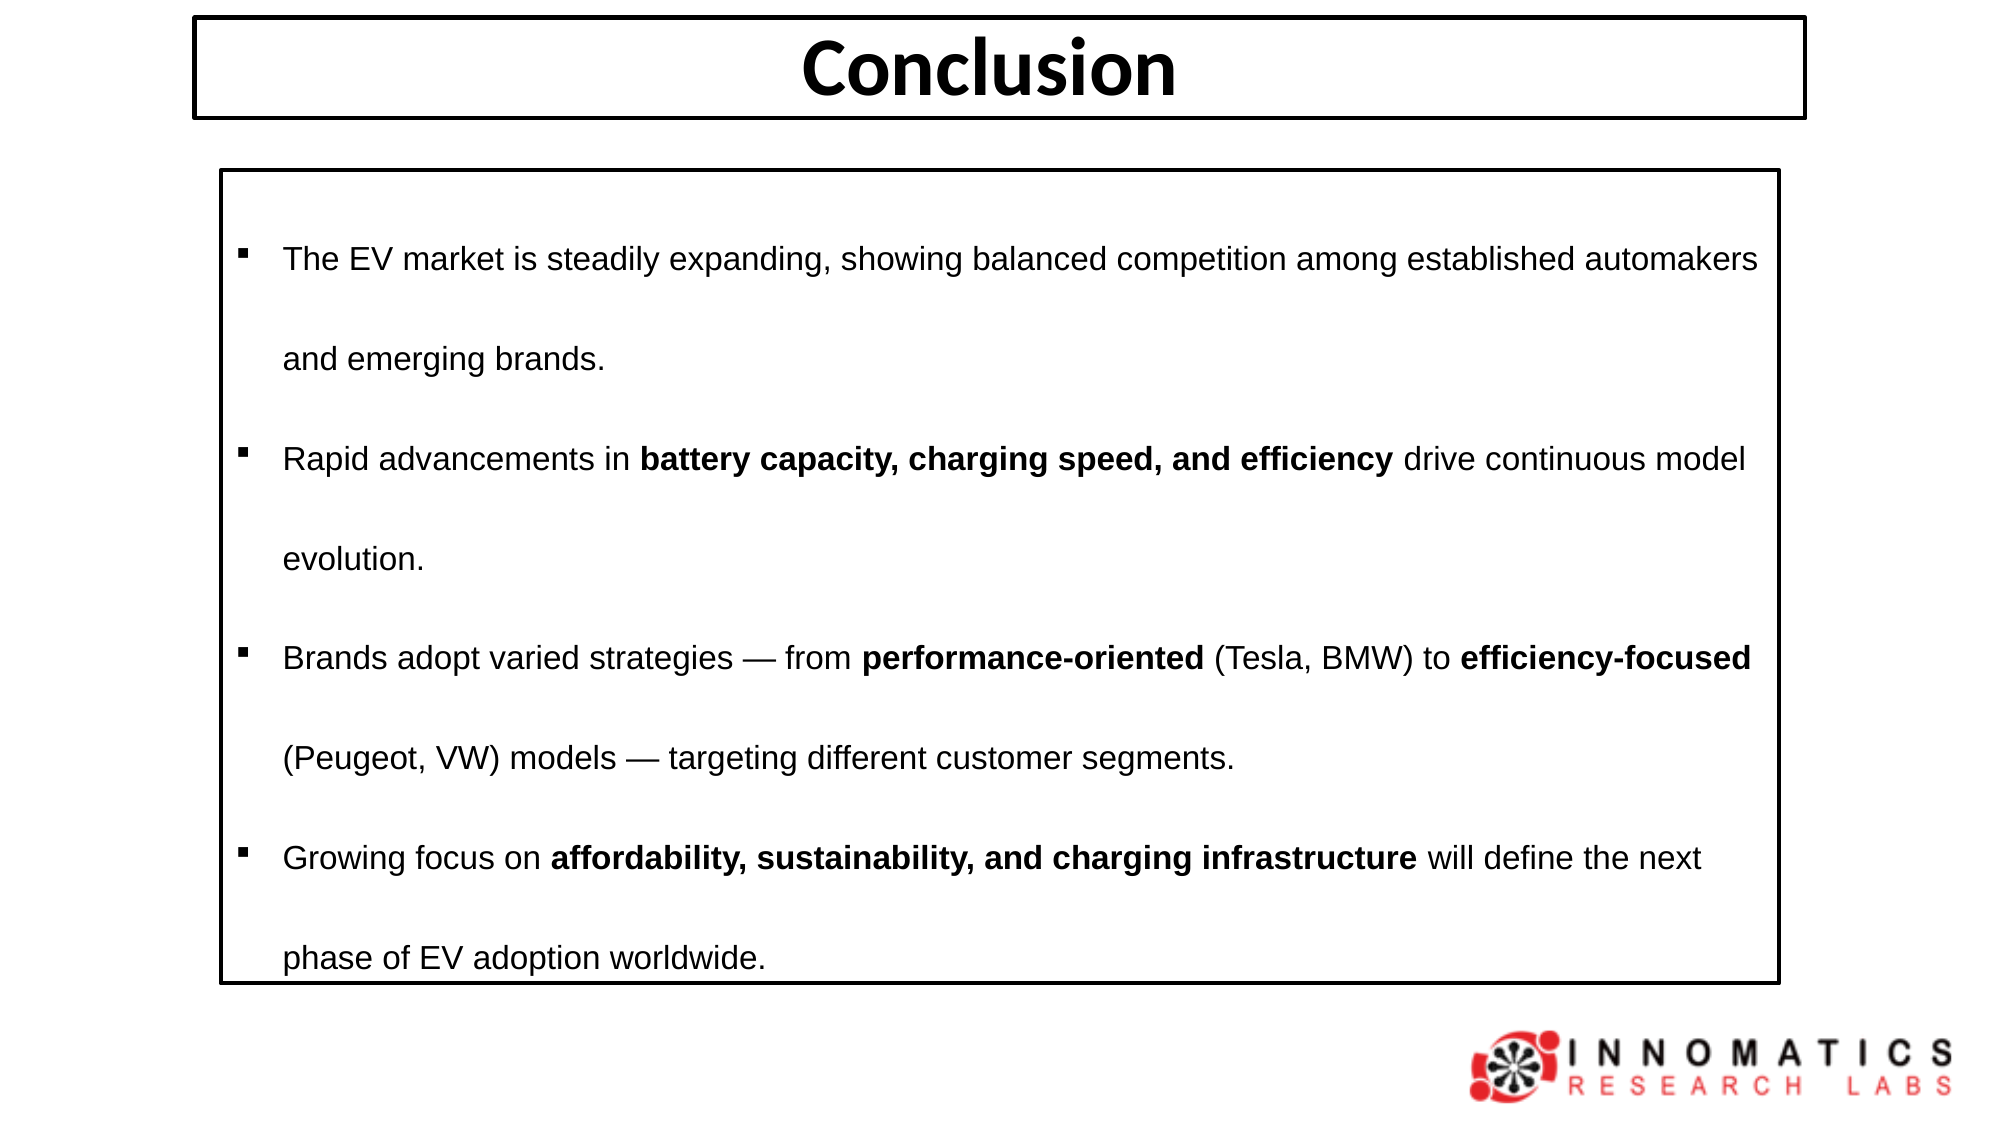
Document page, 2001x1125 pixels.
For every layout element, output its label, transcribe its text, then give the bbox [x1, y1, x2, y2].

picture [1445, 1014, 1975, 1125]
text_box The EV market is steadily expanding, showing balanced competition among established automakers and emerging brands. Rapid advancements in battery capacity, charging speed, and efficiency drive continuous model evolution. Brands adopt varied strategies — from performance-oriented (Tesla, BMW) to efficiency-focused (Peugeot, VW) models — targeting different customer segments. Growing focus on affordability, sustainability, and charging infrastructure will define the next phase of EV adoption worldwide. [219, 168, 1781, 985]
title Conclusion [192, 15, 1807, 120]
